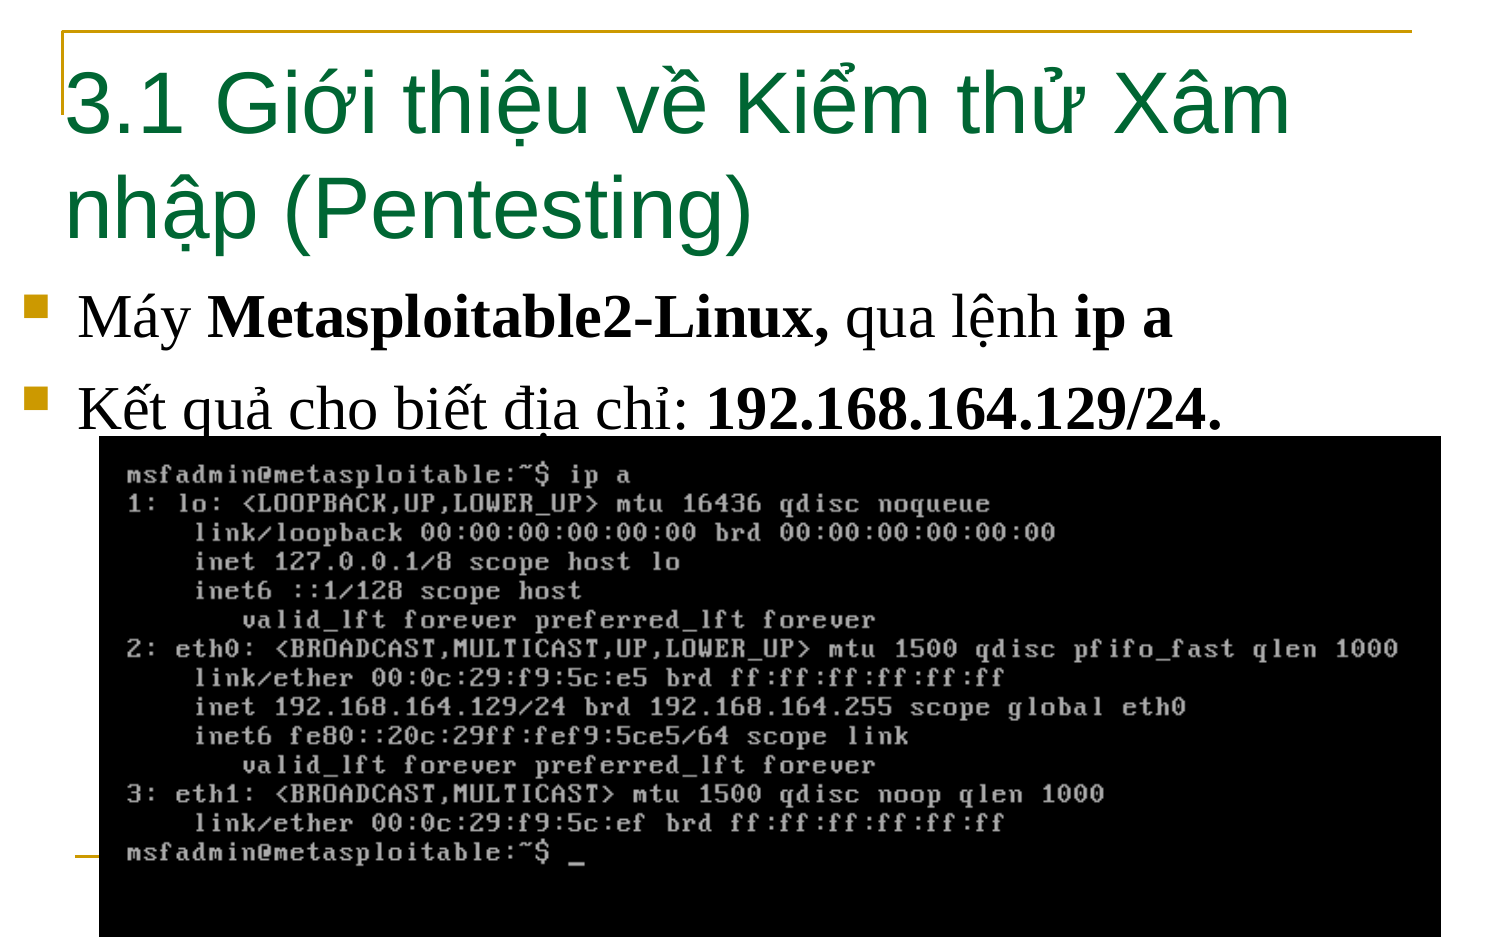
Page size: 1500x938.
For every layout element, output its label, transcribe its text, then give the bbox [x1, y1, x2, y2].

title 3.1 Giới thiệu về Kiểm thử Xâm nhập (Pentesting) [62, 43, 1478, 256]
picture [99, 436, 1441, 938]
text_box Máy Metasploitable2-Linux, qua lệnh ip a Kết quả cho biết địa chỉ: 192.168.164.129/24. [18, 257, 1482, 442]
